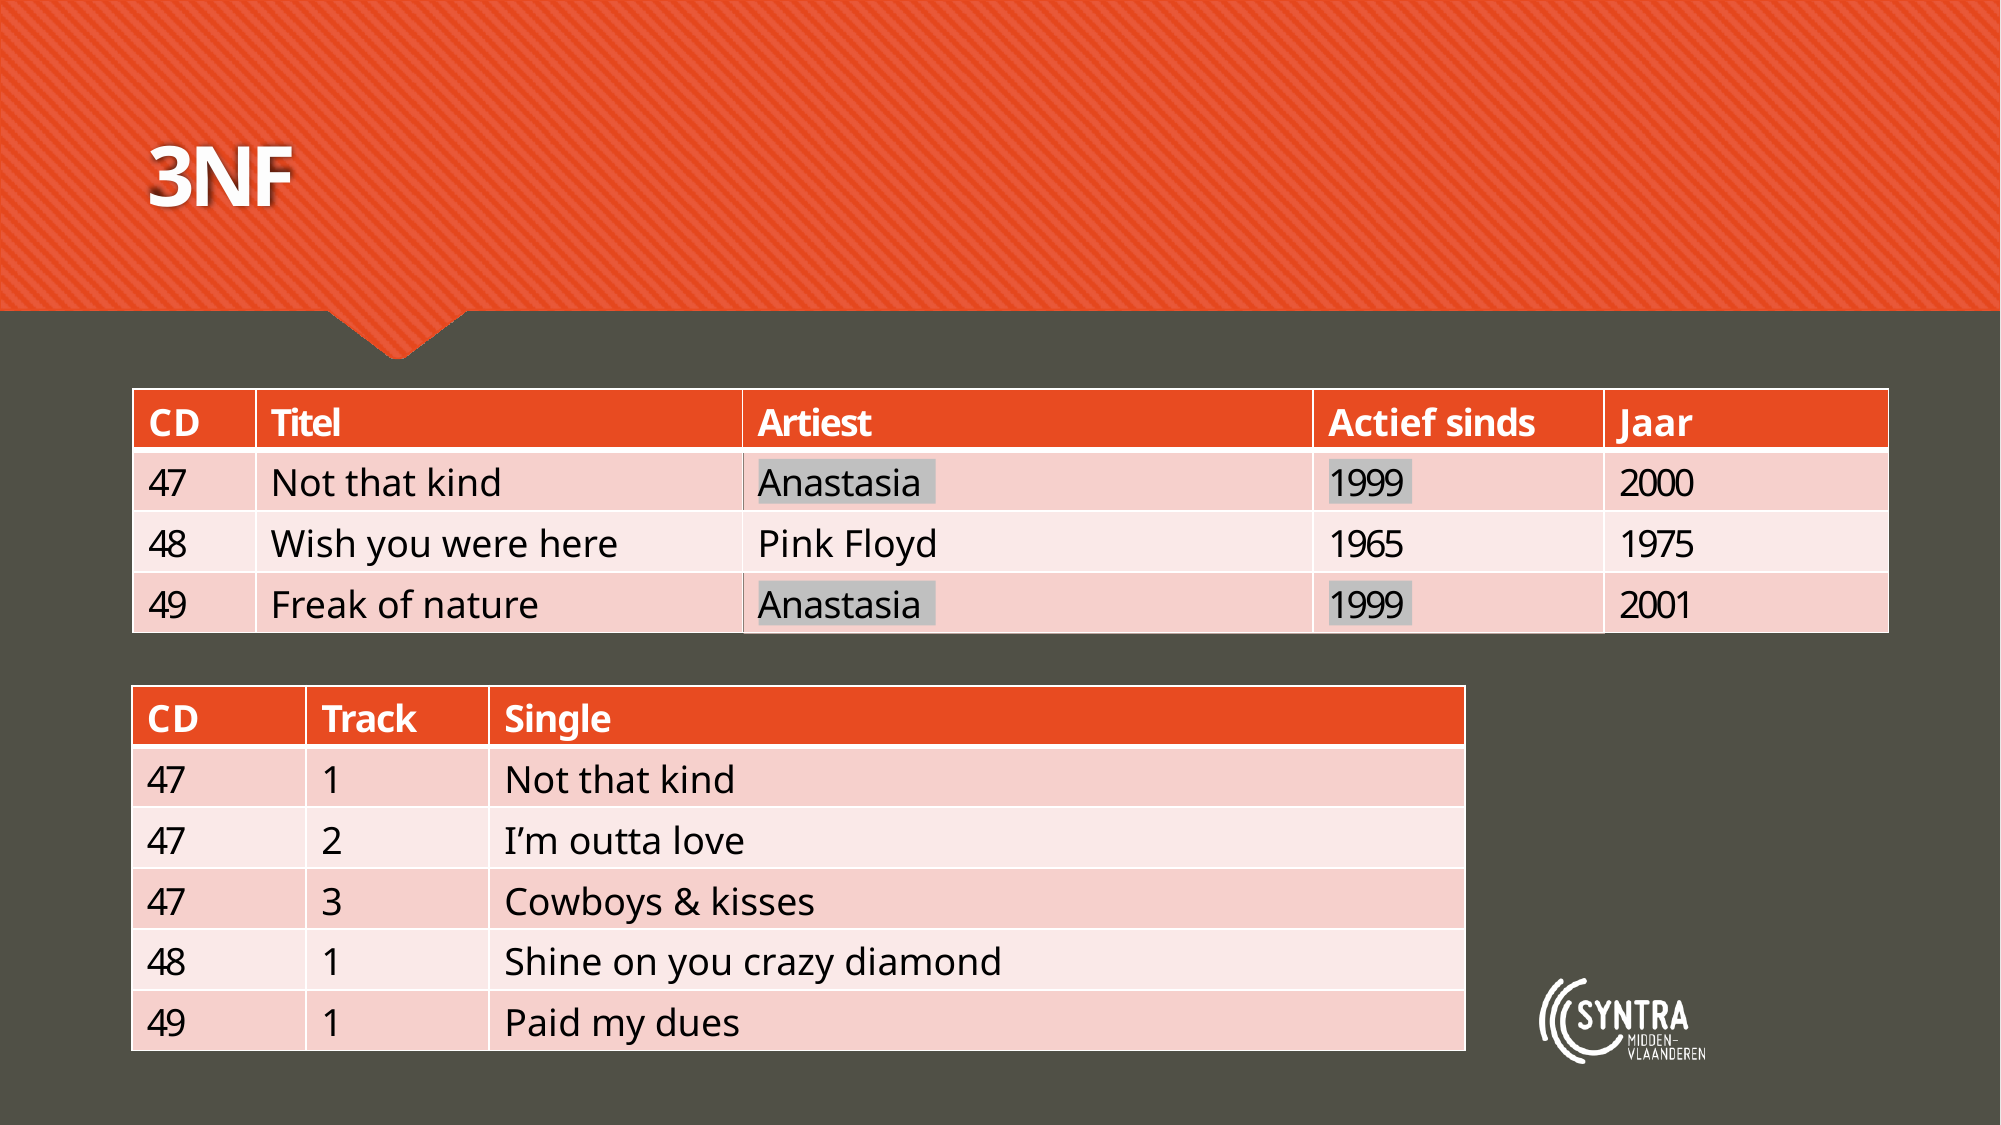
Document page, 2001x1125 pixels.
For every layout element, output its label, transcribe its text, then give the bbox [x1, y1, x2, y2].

table_cell 1975 [1605, 512, 1888, 571]
table_header Artiest [743, 390, 1312, 447]
table_cell 47 [133, 808, 305, 867]
table_cell 49 [133, 991, 305, 1050]
table_cell 47 [134, 453, 255, 510]
table_cell Freak of nature [257, 573, 741, 632]
table_cell 1 [307, 991, 488, 1050]
table_cell Cowboys & kisses [490, 869, 1464, 928]
table_header Track [307, 687, 488, 744]
table_cell 2001 [1607, 573, 1888, 632]
table_header Actief sinds [1314, 390, 1603, 447]
table_cell Pink Floyd [743, 518, 1312, 571]
table_header Titel [257, 390, 742, 447]
table_cell I’m outta love [490, 808, 1464, 867]
table_header CD [133, 687, 305, 744]
table_header Single [490, 687, 1464, 744]
table_cell 48 [133, 930, 305, 989]
table_cell Paid my dues [490, 991, 1464, 1050]
table_cell 2 [307, 808, 488, 867]
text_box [743, 572, 1606, 634]
table_cell Wish you were here [257, 512, 742, 571]
table_header Jaar [1605, 390, 1888, 447]
table_cell 47 [133, 869, 305, 928]
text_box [743, 450, 1606, 513]
table_cell 1 [307, 930, 488, 989]
picture [1539, 978, 1705, 1064]
table_cell Not that kind [257, 453, 739, 510]
table_cell Shine on you crazy diamond [490, 930, 1464, 989]
table_header CD [134, 390, 255, 447]
table_cell 47 [133, 749, 305, 806]
table_cell 2000 [1608, 453, 1888, 510]
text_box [0, 0, 2000, 361]
table_cell Not that kind [490, 749, 1464, 806]
table_cell 3 [307, 869, 488, 928]
table_cell 1965 [1314, 519, 1603, 571]
table_cell 48 [134, 512, 255, 571]
table_cell 1 [307, 749, 488, 806]
table_cell 49 [134, 573, 255, 632]
